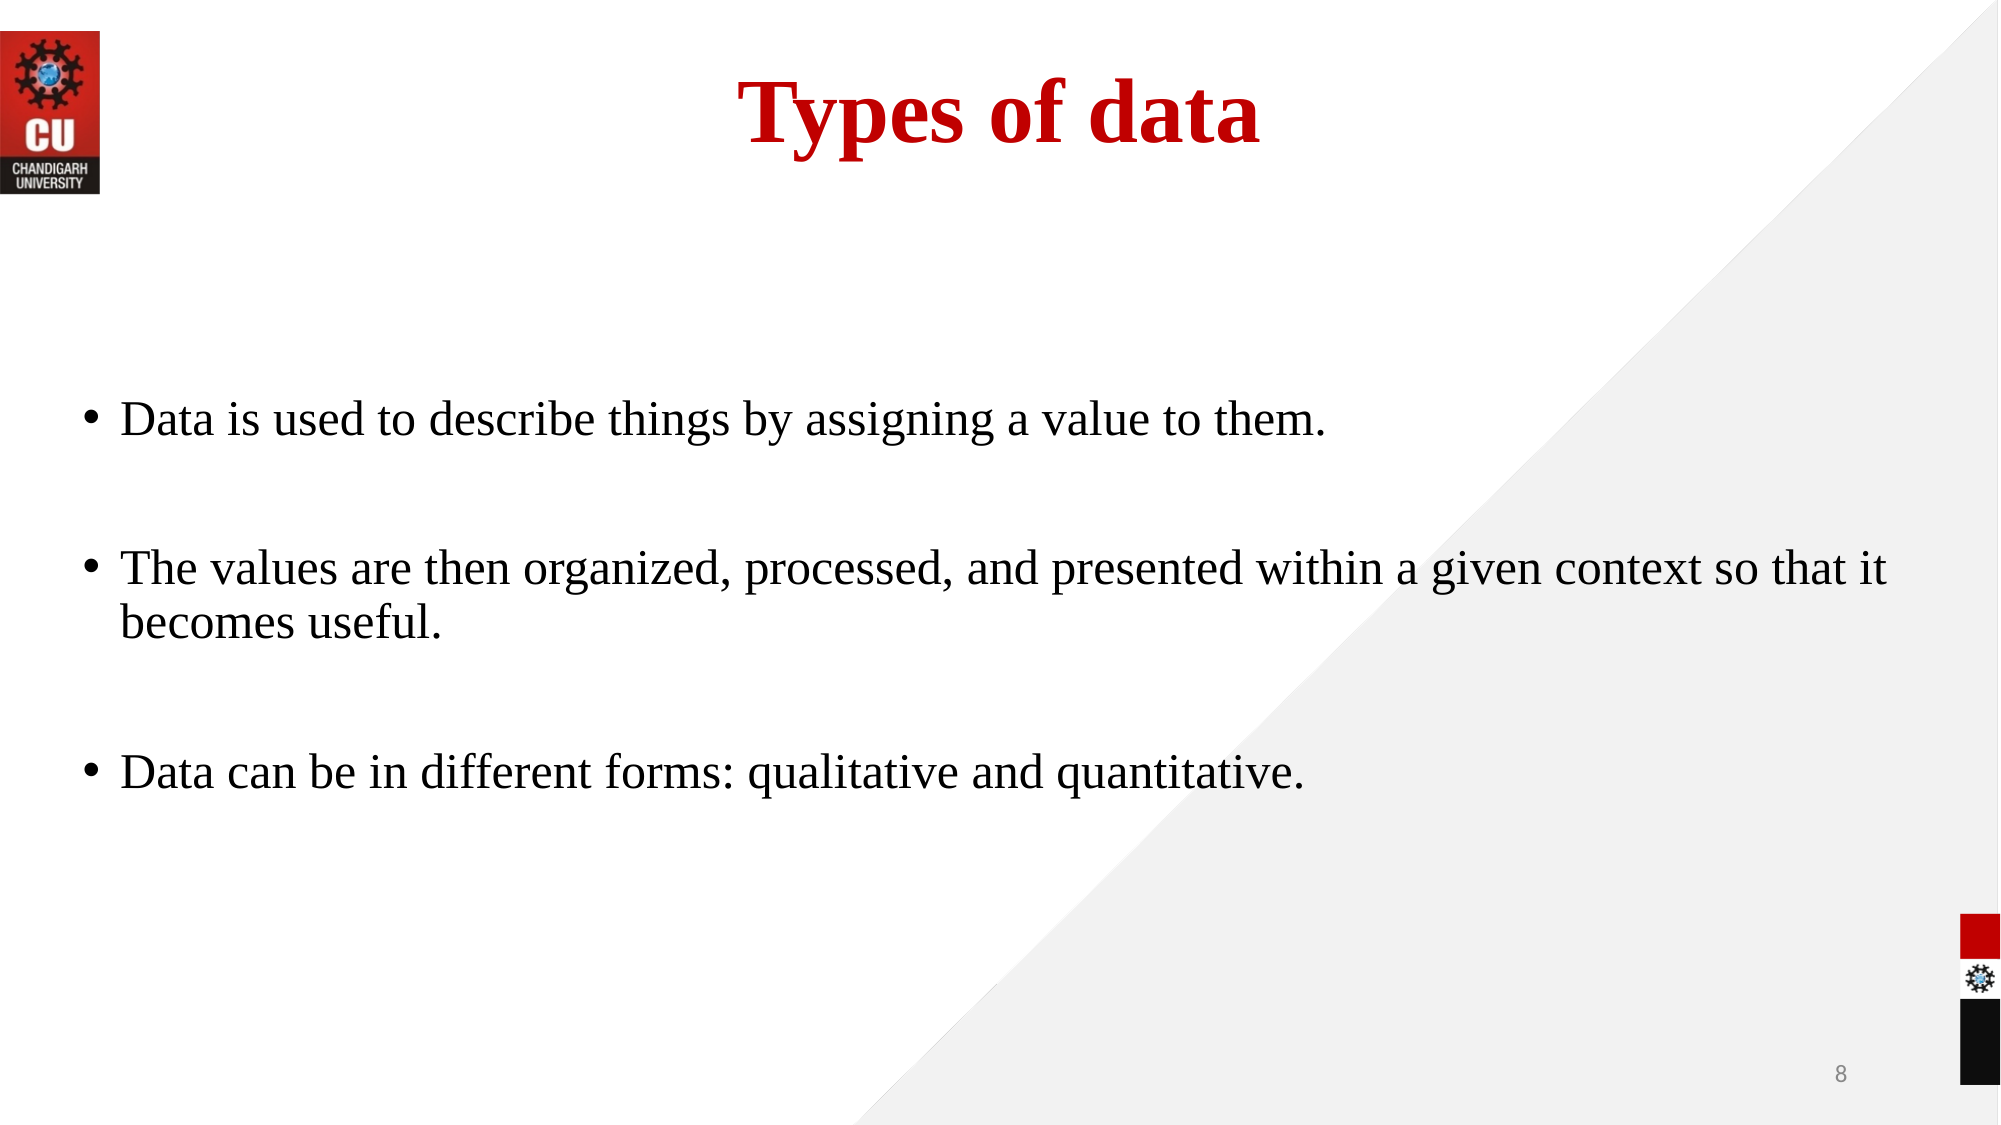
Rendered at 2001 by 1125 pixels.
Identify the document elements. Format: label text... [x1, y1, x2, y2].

picture [0, 0, 2001, 1125]
slide_number ‹#› [1412, 1042, 1863, 1103]
list Data is used to describe things by assigning a value to them. The values are then organized, processed, and presented within a given context so that it becomes useful. Data can be in different forms: qualitative and quantitative. [67, 384, 1933, 1125]
title Types of data [137, 3, 1863, 222]
